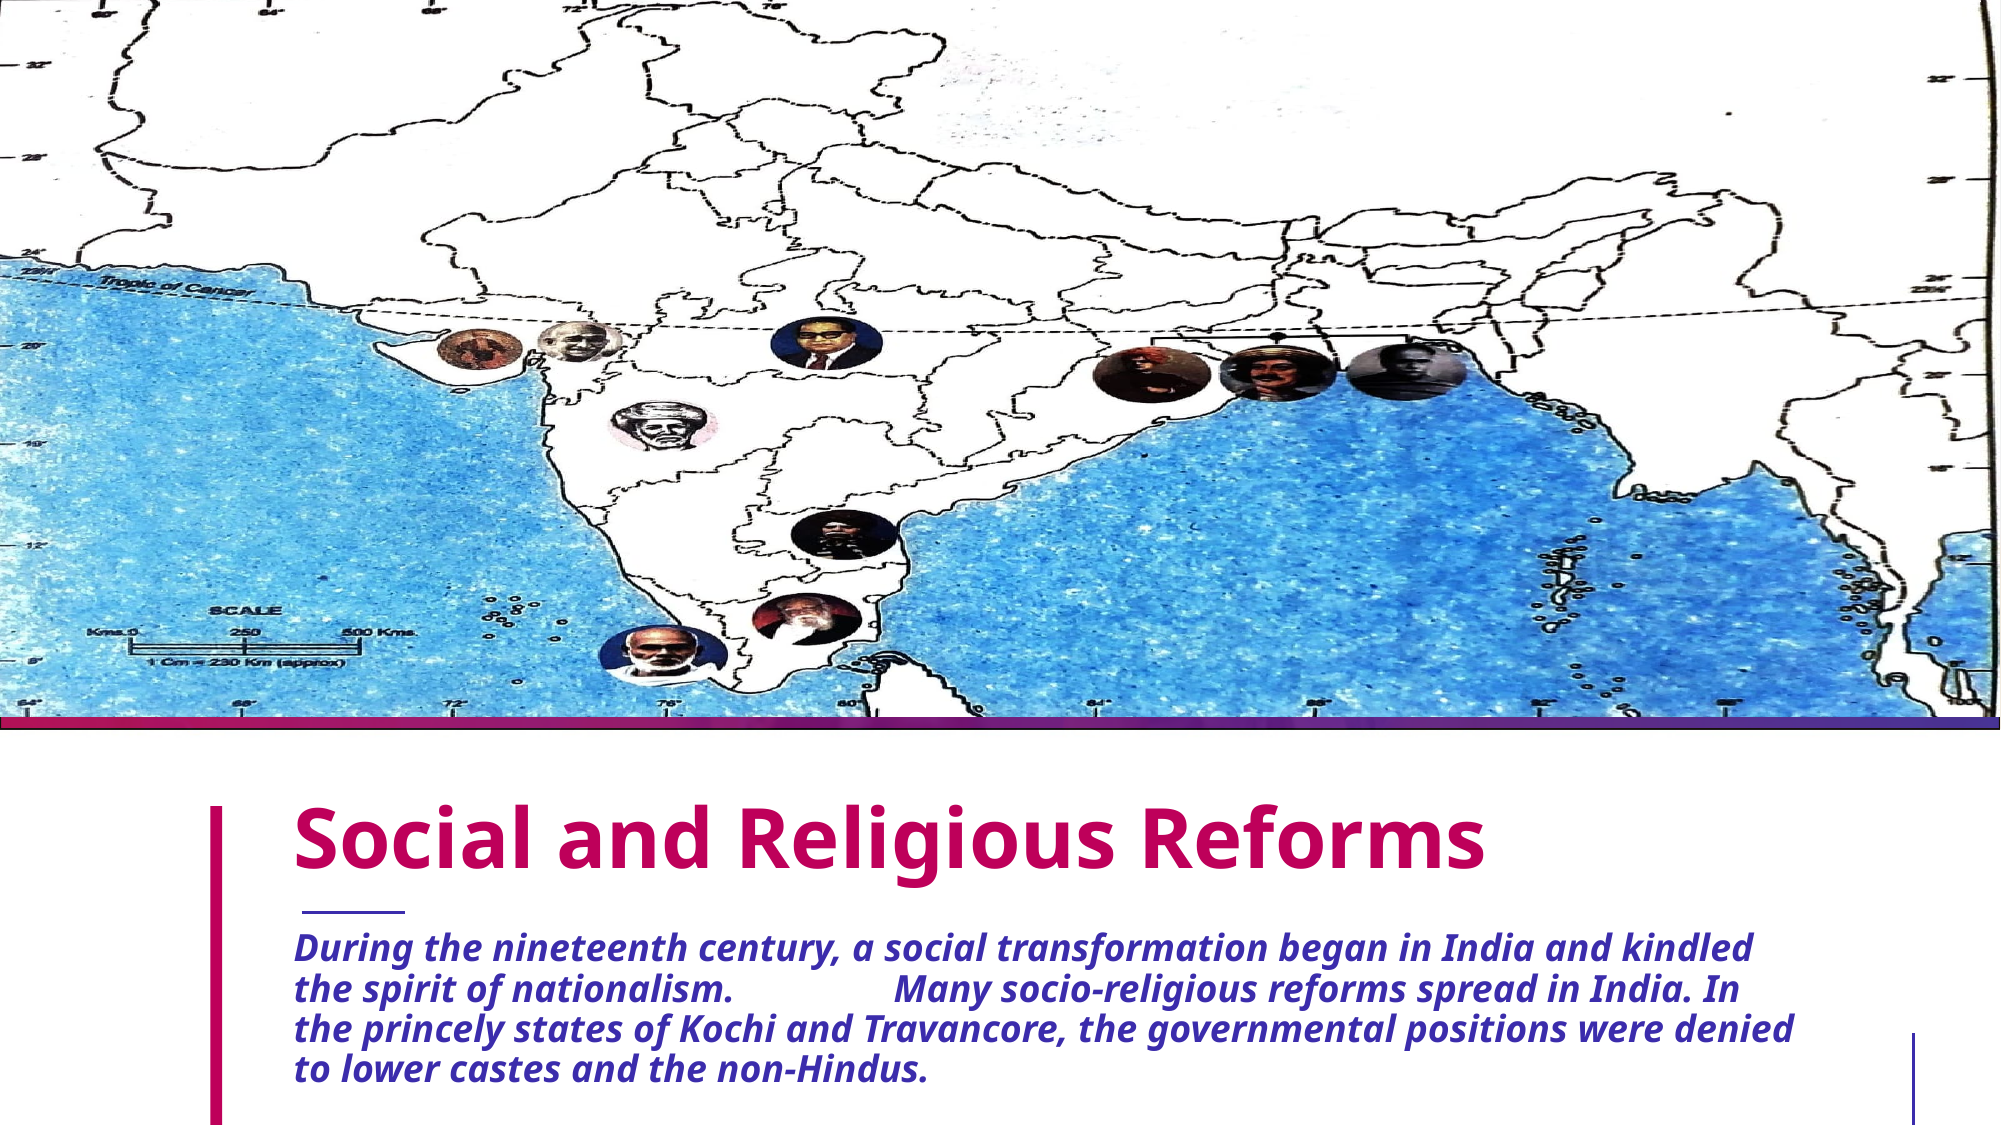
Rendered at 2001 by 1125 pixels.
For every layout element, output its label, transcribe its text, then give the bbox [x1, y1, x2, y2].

picture [0, 0, 2001, 1125]
list During the nineteenth century, a social transformation began in India and kindled the spirit of nationalism. Many socio-religious reforms spread in India. In the princely states of Kochi and Travancore, the governmental positions were denied to lower castes and the non-Hindus. [278, 921, 1819, 1102]
title Social and Religious Reforms [278, 744, 1528, 895]
